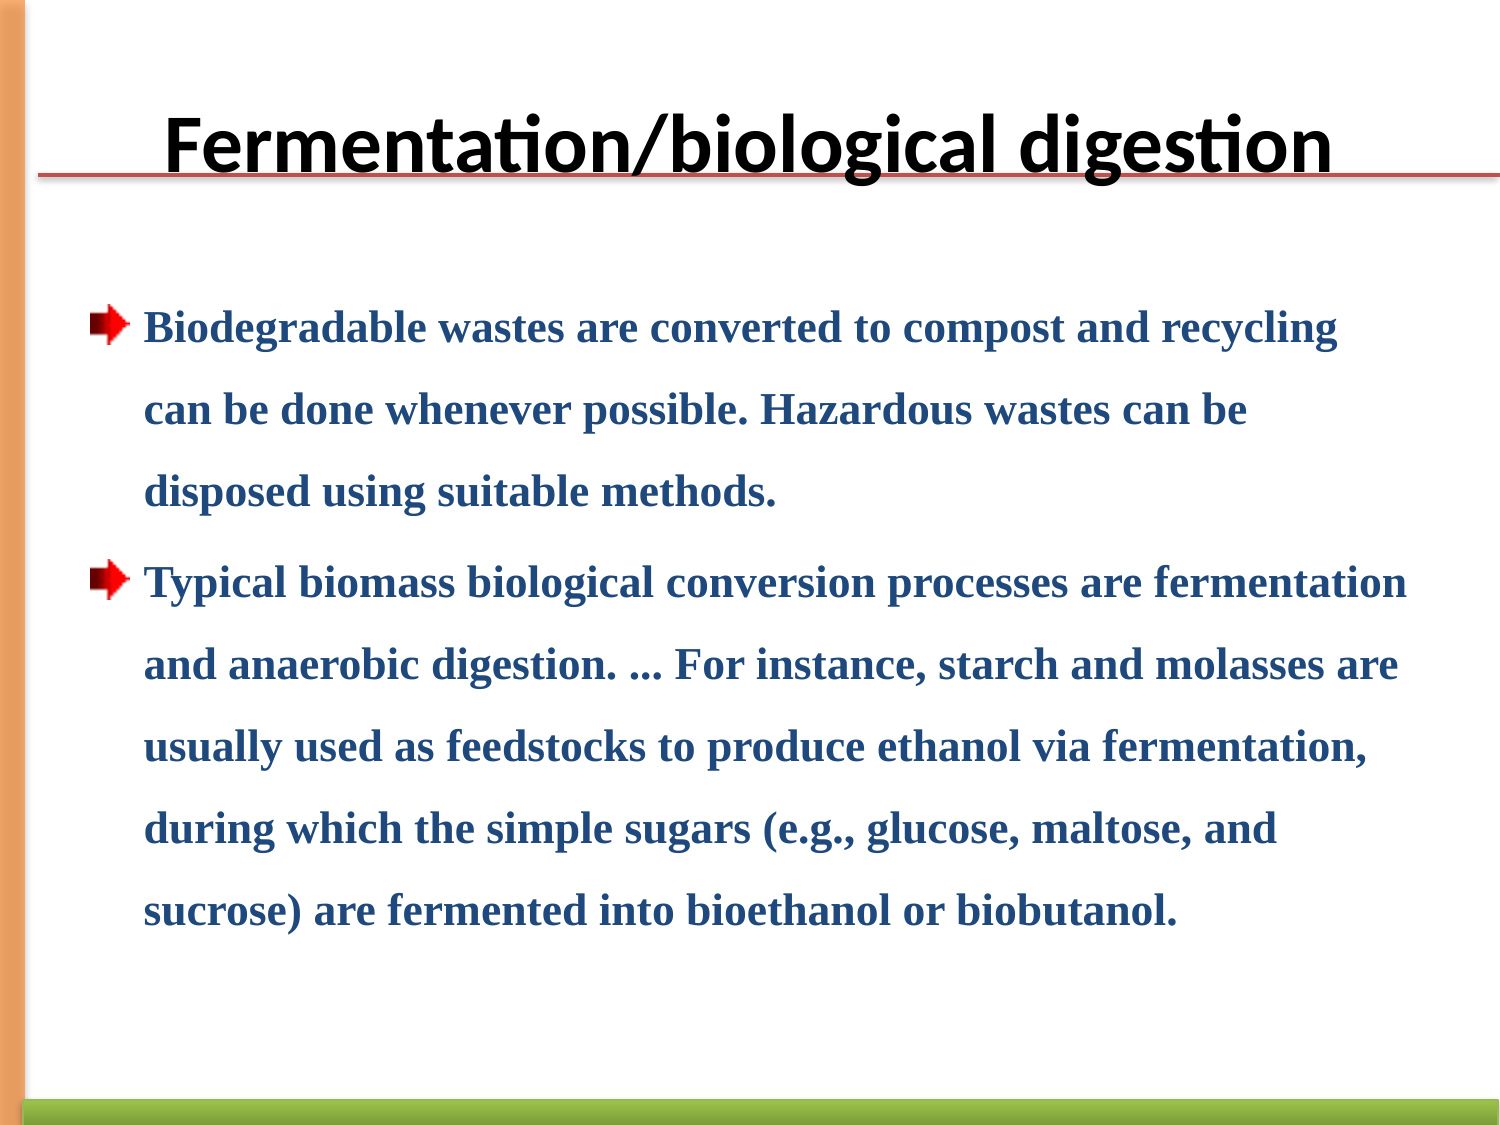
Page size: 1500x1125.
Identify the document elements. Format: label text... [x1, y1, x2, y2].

picture [90, 304, 130, 345]
list Biodegradable wastes are converted to compost and recycling can be done whenever possible. Hazardous wastes can be disposed using suitable methods. Typical biomass biological conversion processes are fermentation and anaerobic digestion. ... For instance, starch and molasses are usually used as feedstocks to produce ethanol via fermentation, during which the simple sugars (e.g., glucose, maltose, and sucrose) are fermented into bioethanol or biobutanol. [75, 262, 1425, 1005]
picture [90, 559, 130, 600]
title Fermentation/biological digestion [75, 45, 1425, 233]
